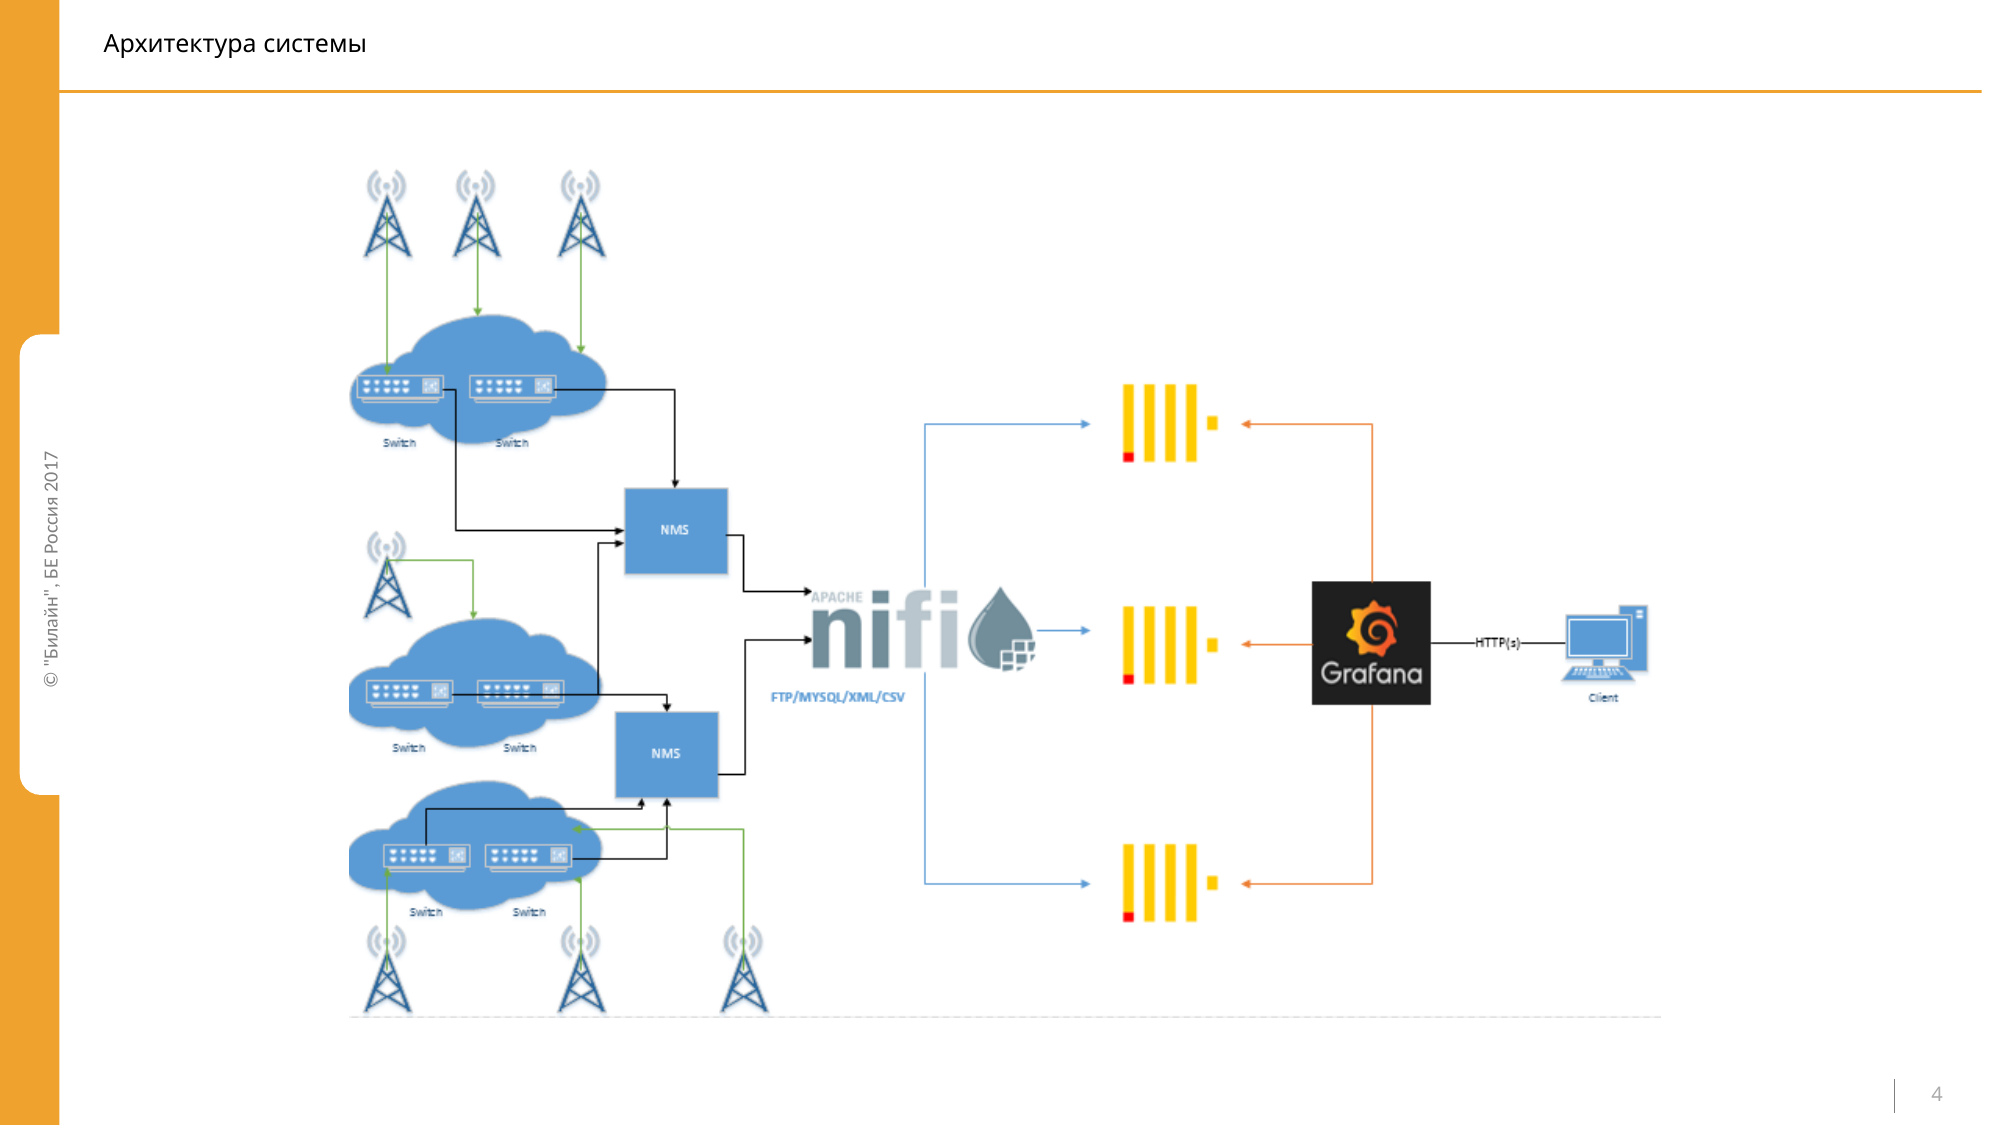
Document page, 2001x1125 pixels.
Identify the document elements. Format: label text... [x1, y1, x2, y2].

title Архитектура системы [88, 23, 1953, 67]
picture [349, 164, 1661, 1018]
slide_number 4 [1916, 1082, 2000, 1108]
